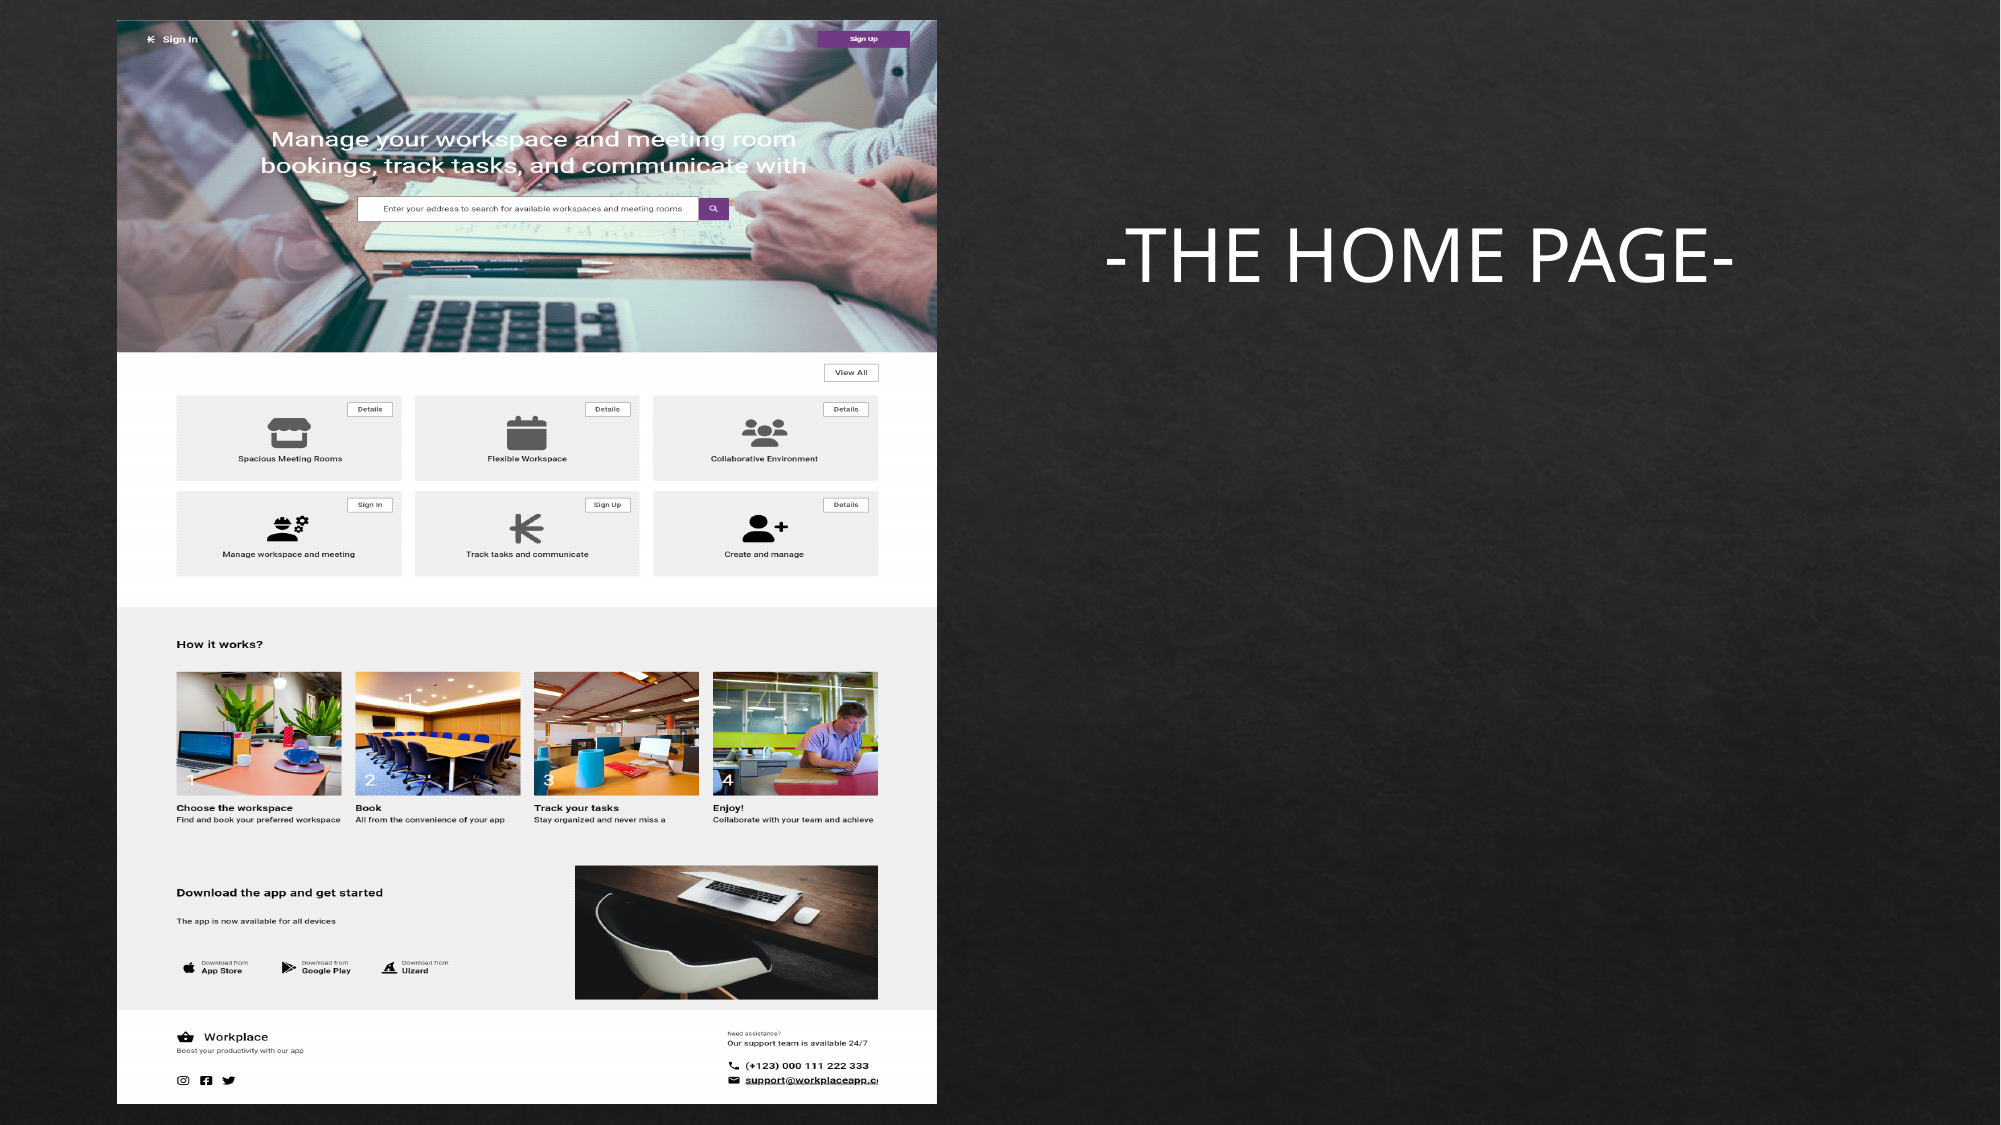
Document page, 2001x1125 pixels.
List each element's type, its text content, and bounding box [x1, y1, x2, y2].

picture [117, 20, 937, 1105]
text_box -THE HOME PAGE- [1089, 200, 1882, 486]
